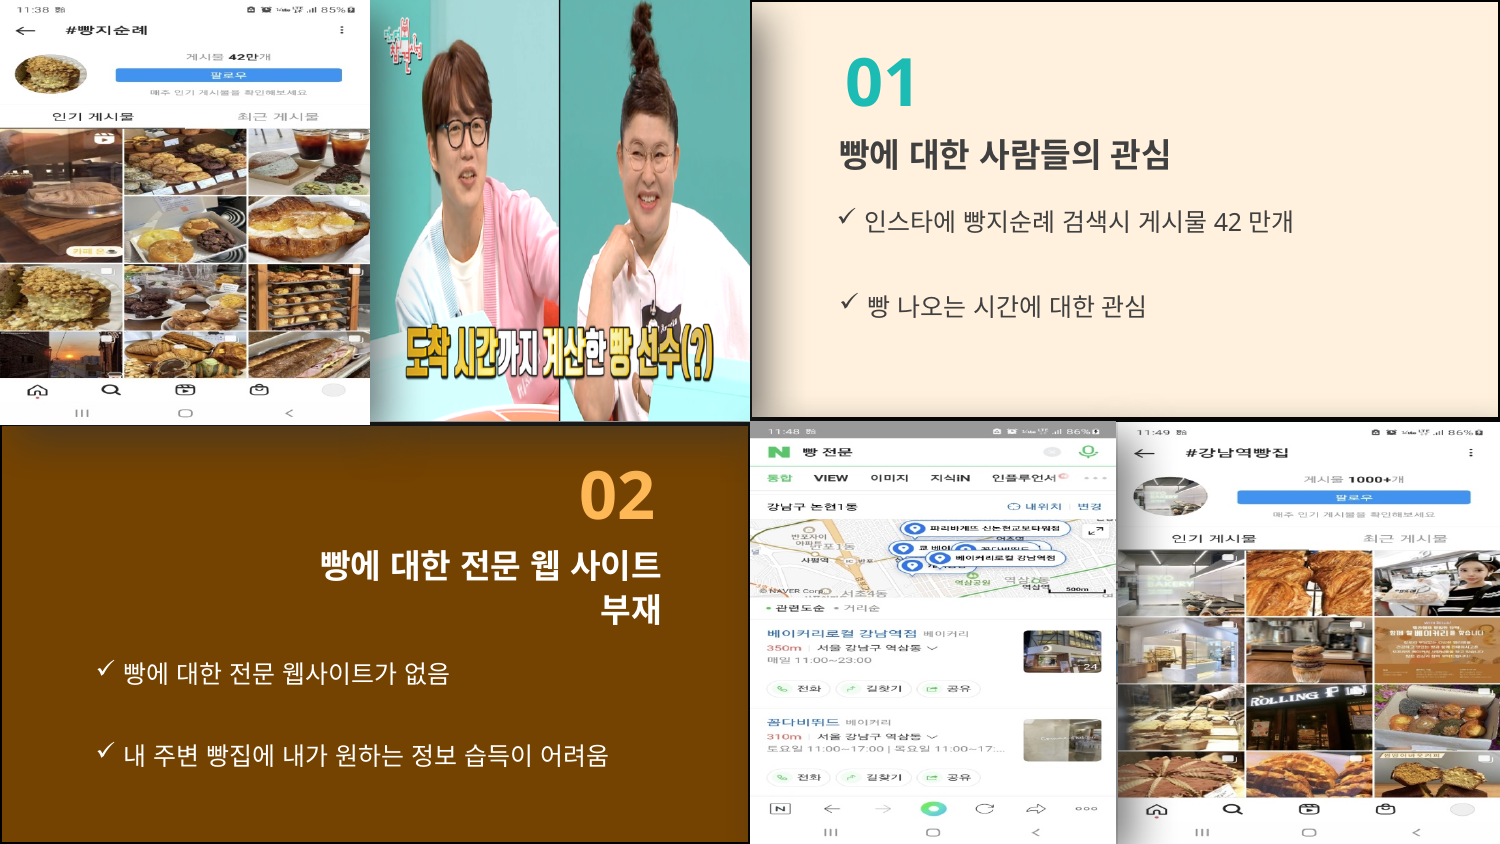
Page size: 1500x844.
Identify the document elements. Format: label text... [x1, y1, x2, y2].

text_box 02 [558, 471, 677, 524]
text_box 빵 나오는 시간에 대한 관심 [824, 283, 1413, 329]
text_box 빵에 대한 사람들의 관심 [824, 91, 1270, 199]
text_box [0, 458, 734, 844]
picture [0, 0, 1500, 844]
text_box 인스타에 빵지순례 검색시 게시물42만개 [821, 199, 1411, 244]
text_box 내 주변 빵집에 내가 원하는 정보 습득이 어려움 [80, 732, 691, 778]
text_box 01 [824, 32, 943, 91]
text_box [783, 0, 1500, 407]
text_box 빵에 대한 전문 웹사이트가 없음 [80, 651, 669, 696]
text_box 빵에 대한 전문 웹 사이트 부재 [300, 524, 677, 647]
